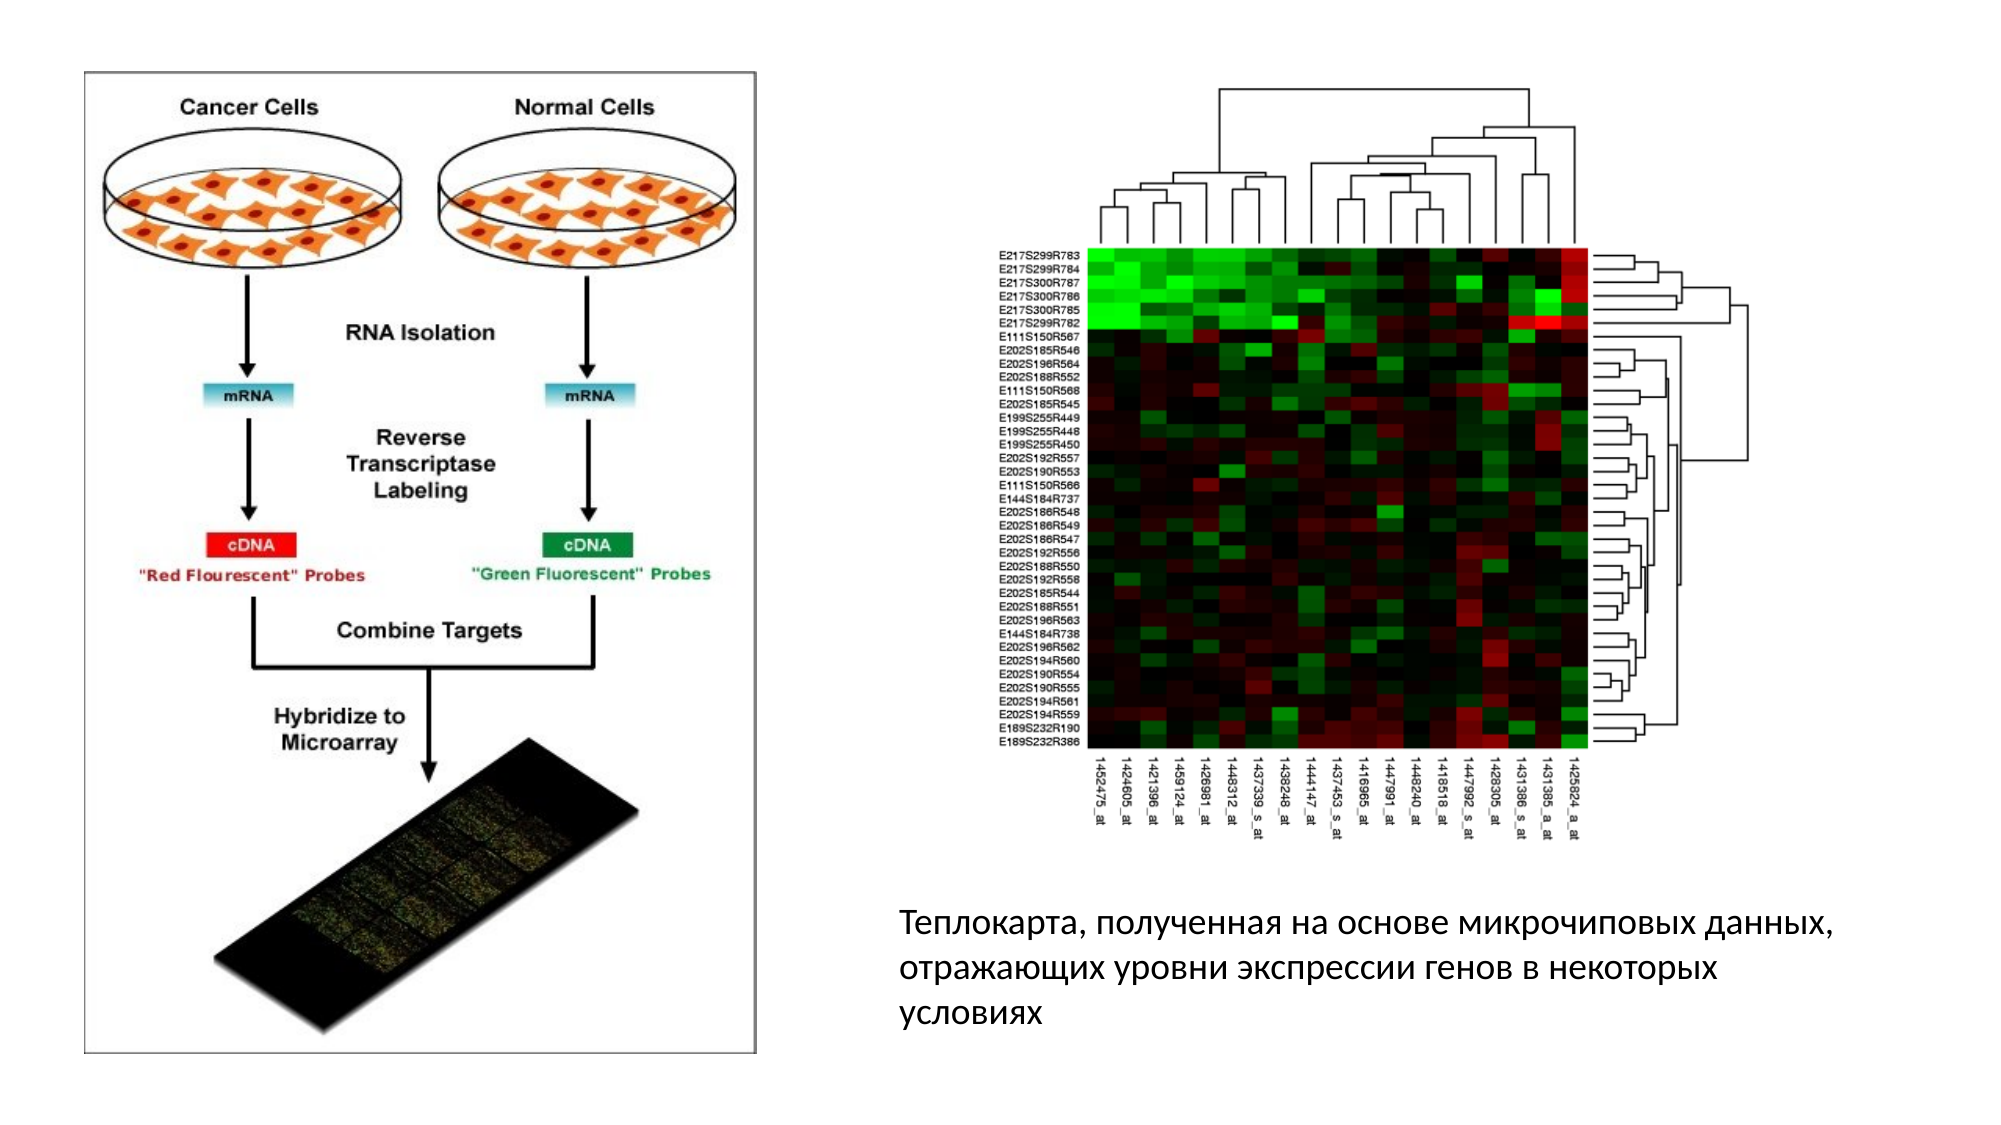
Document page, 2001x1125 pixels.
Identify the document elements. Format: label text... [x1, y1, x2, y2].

text_box Теплокарта, полученная на основе микрочиповых данных, отражающих уровни экспрессии генов в некоторых условиях [884, 889, 1885, 1040]
picture [84, 71, 757, 1054]
picture [924, 83, 1754, 912]
